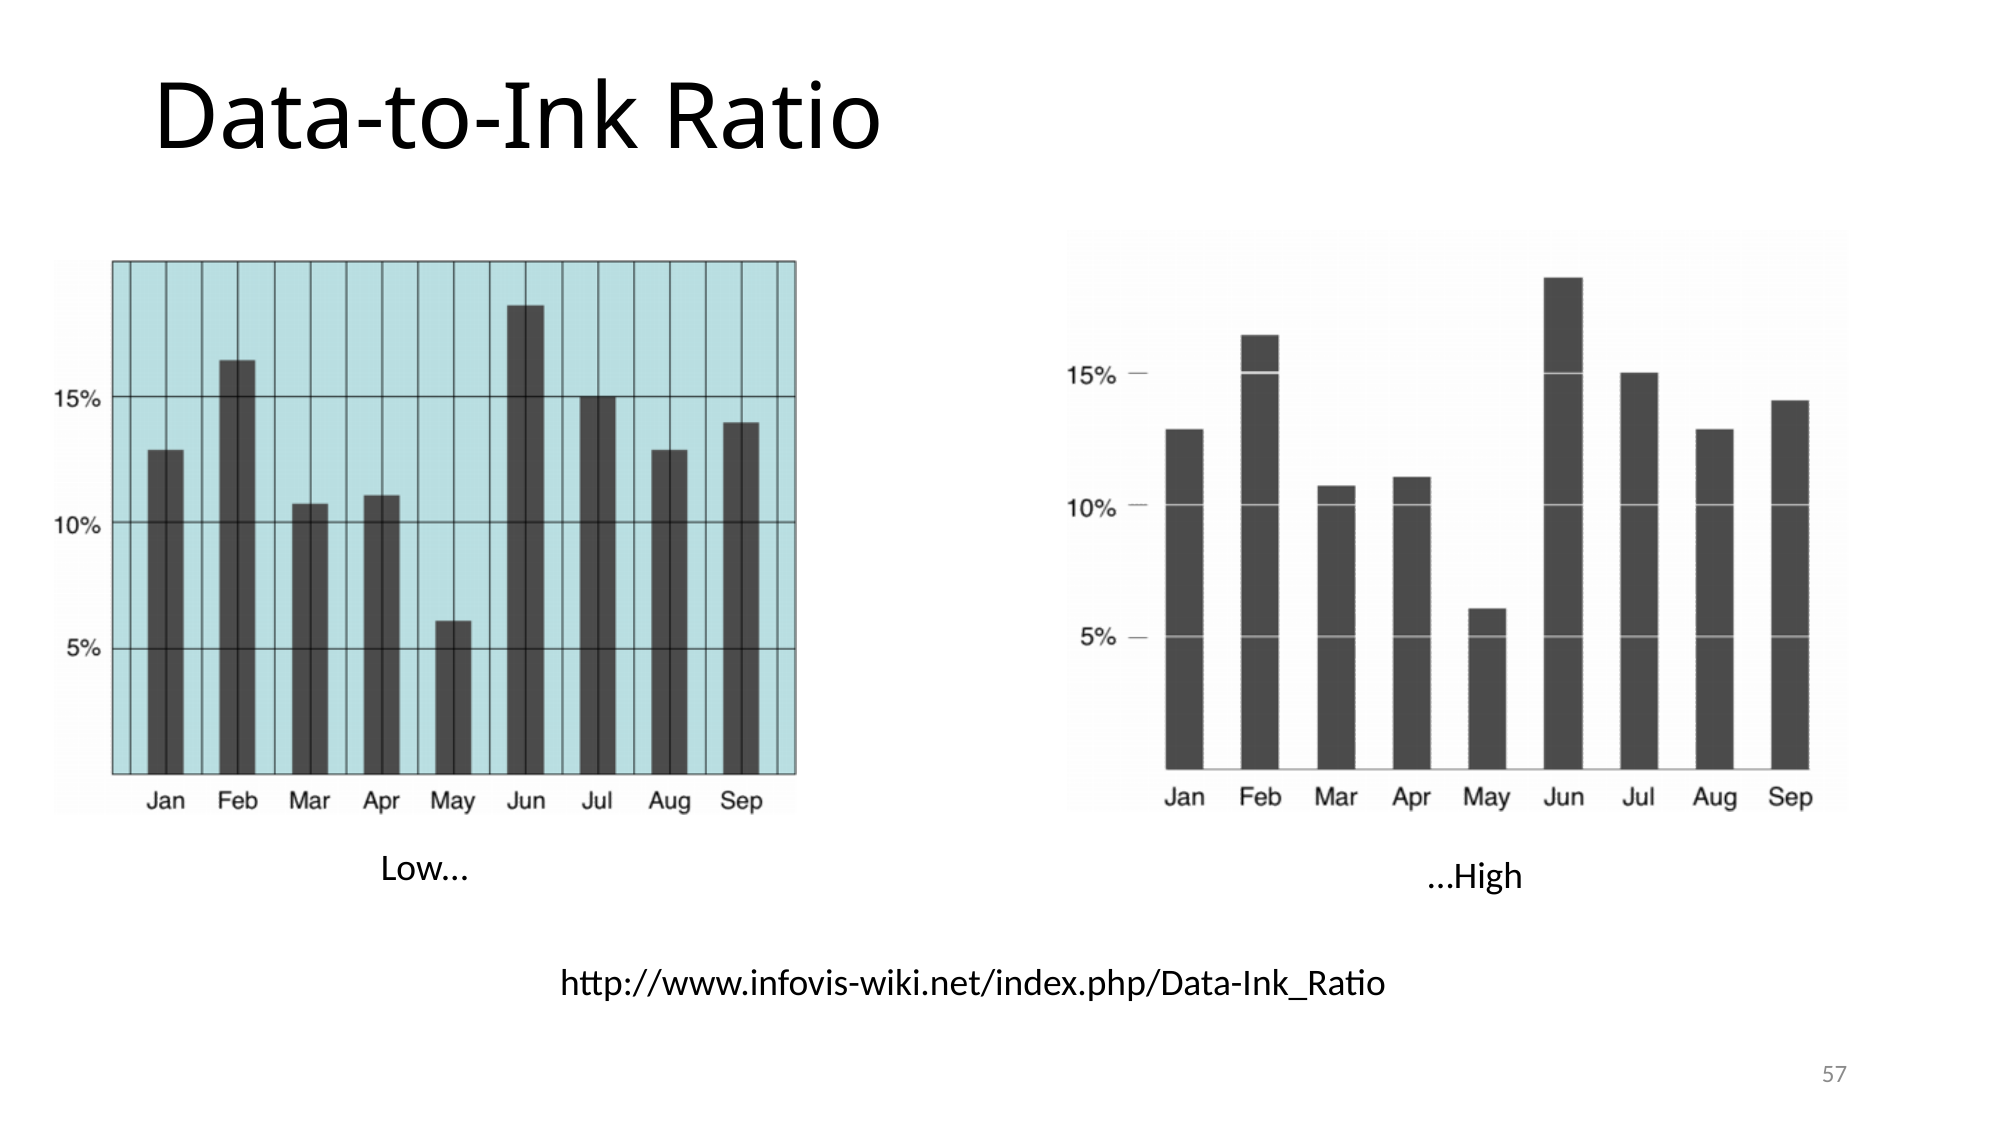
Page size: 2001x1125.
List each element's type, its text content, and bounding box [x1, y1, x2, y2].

picture [1067, 230, 1849, 812]
text_box …High [1413, 843, 1539, 904]
title Data-to-Ink Ratio [137, 59, 1863, 179]
text_box Low... [366, 835, 485, 896]
slide_number 57 [1412, 1042, 1863, 1103]
text_box http://www.infovis-wiki.net/index.php/Data-Ink_Ratio [545, 950, 1458, 1010]
picture [54, 260, 797, 815]
